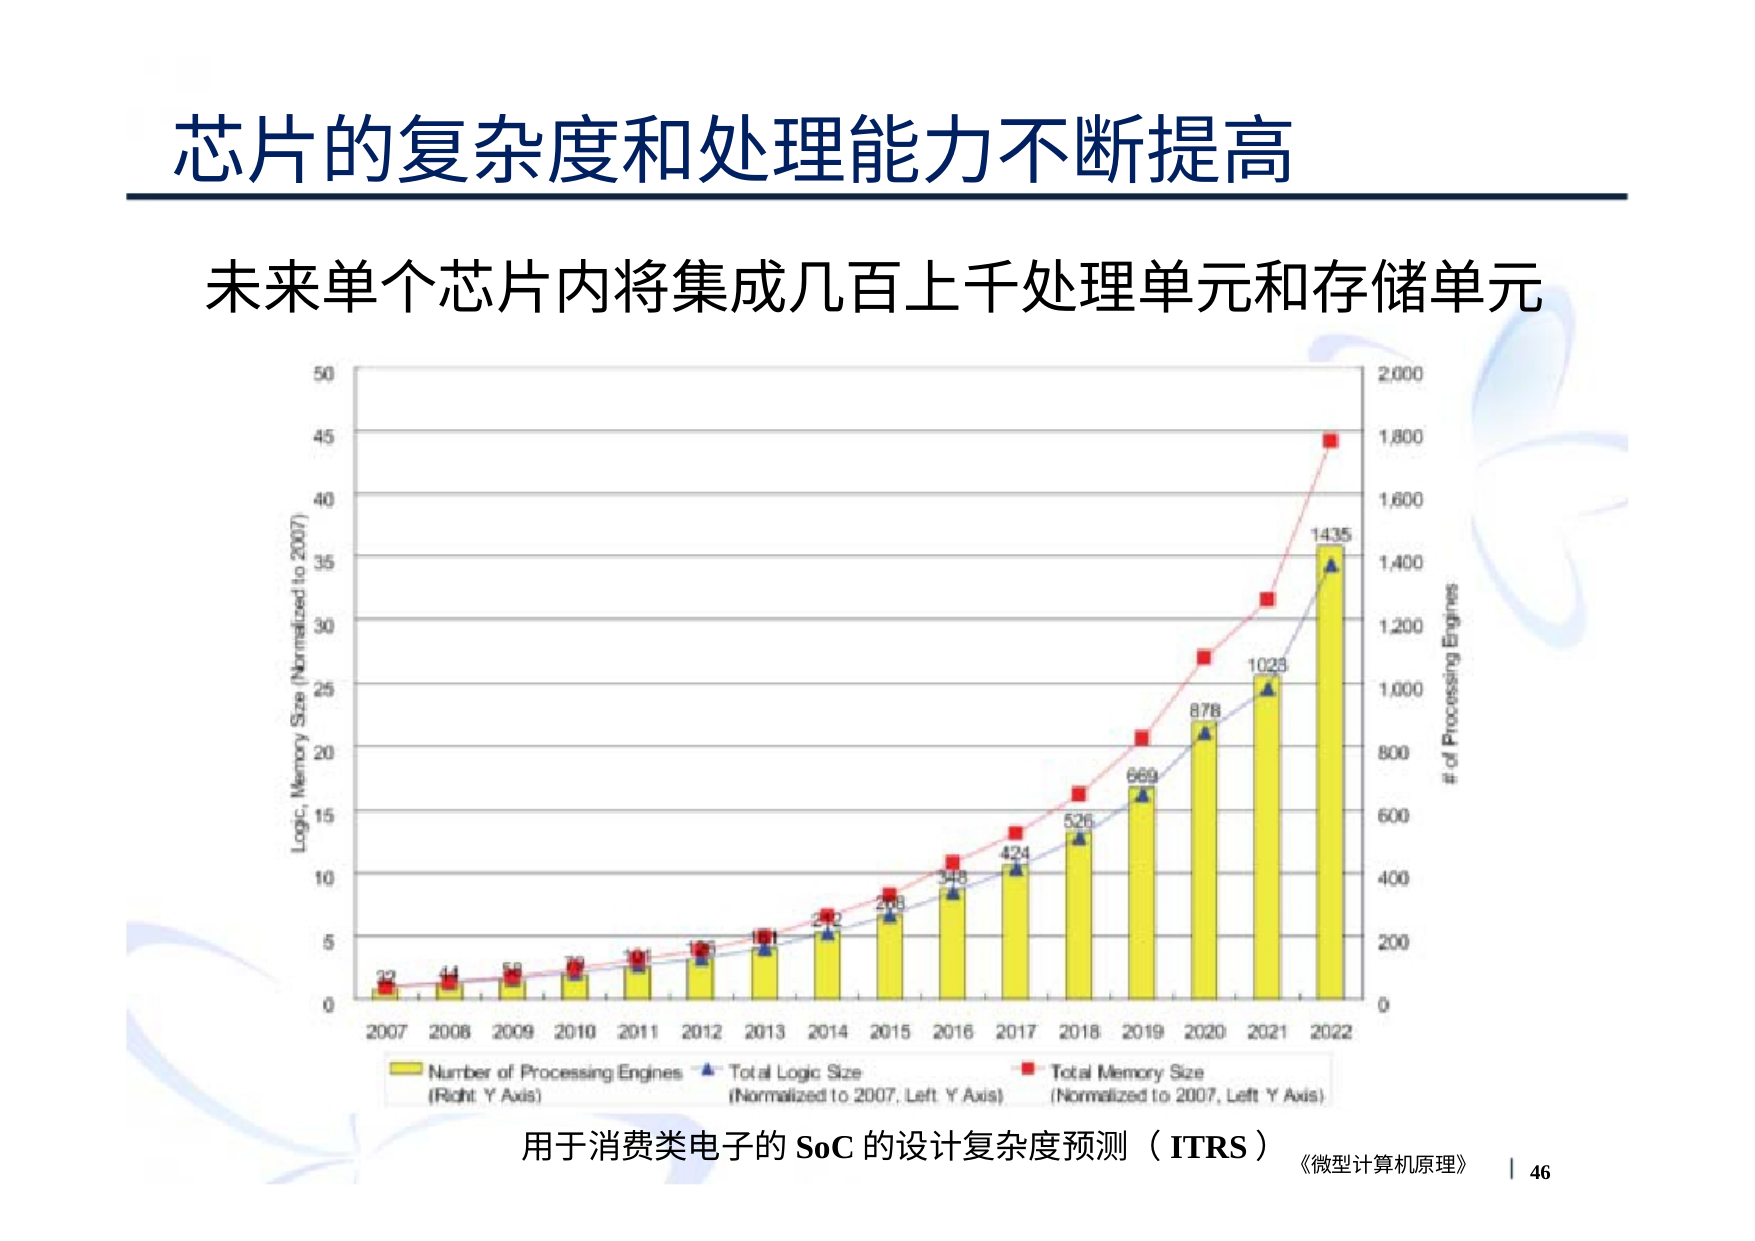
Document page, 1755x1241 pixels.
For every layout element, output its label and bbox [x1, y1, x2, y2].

picture [124, 56, 1630, 1186]
